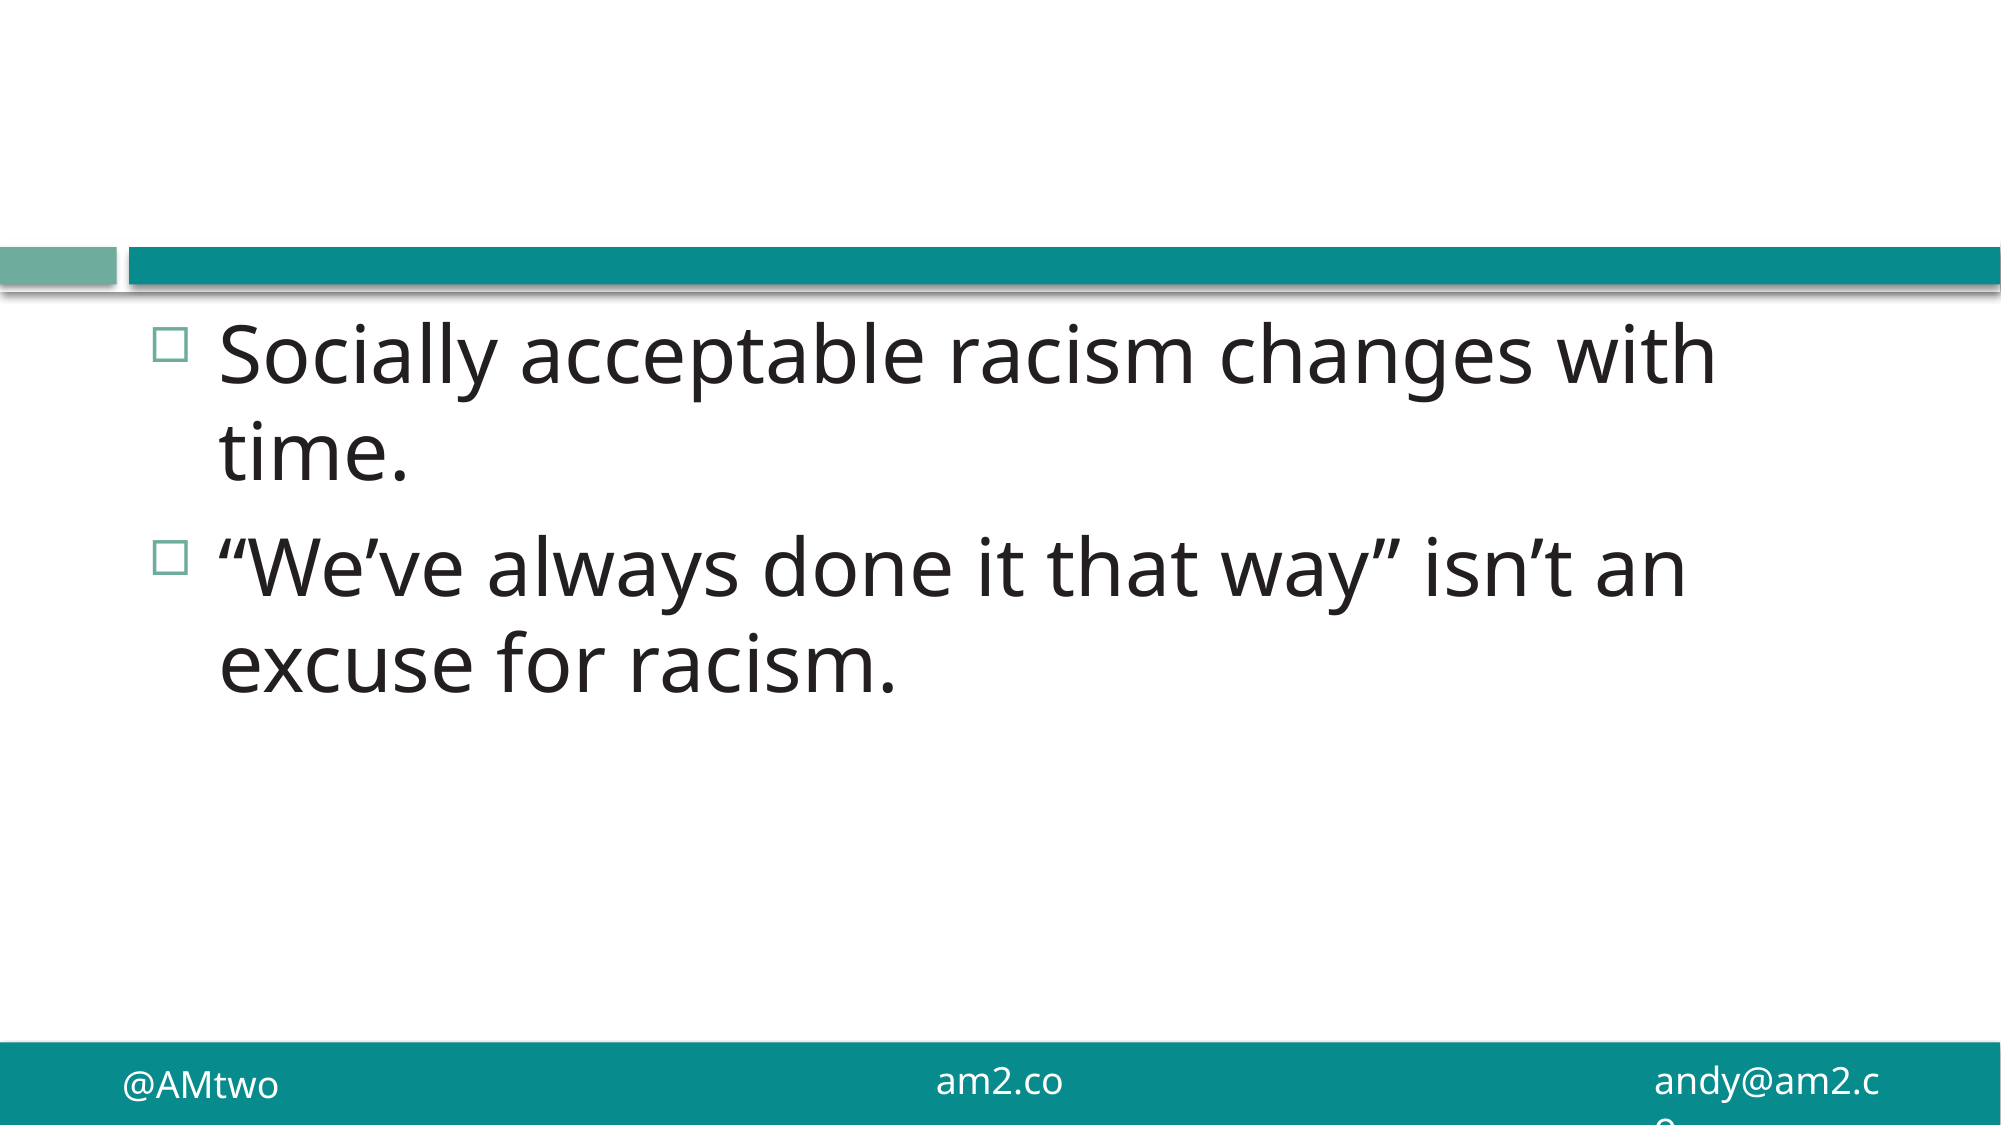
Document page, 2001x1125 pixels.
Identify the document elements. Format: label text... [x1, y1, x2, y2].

list Socially acceptable racism changes with time. “We’ve always done it that way” isn’t an excuse for racism. [133, 295, 1918, 1028]
